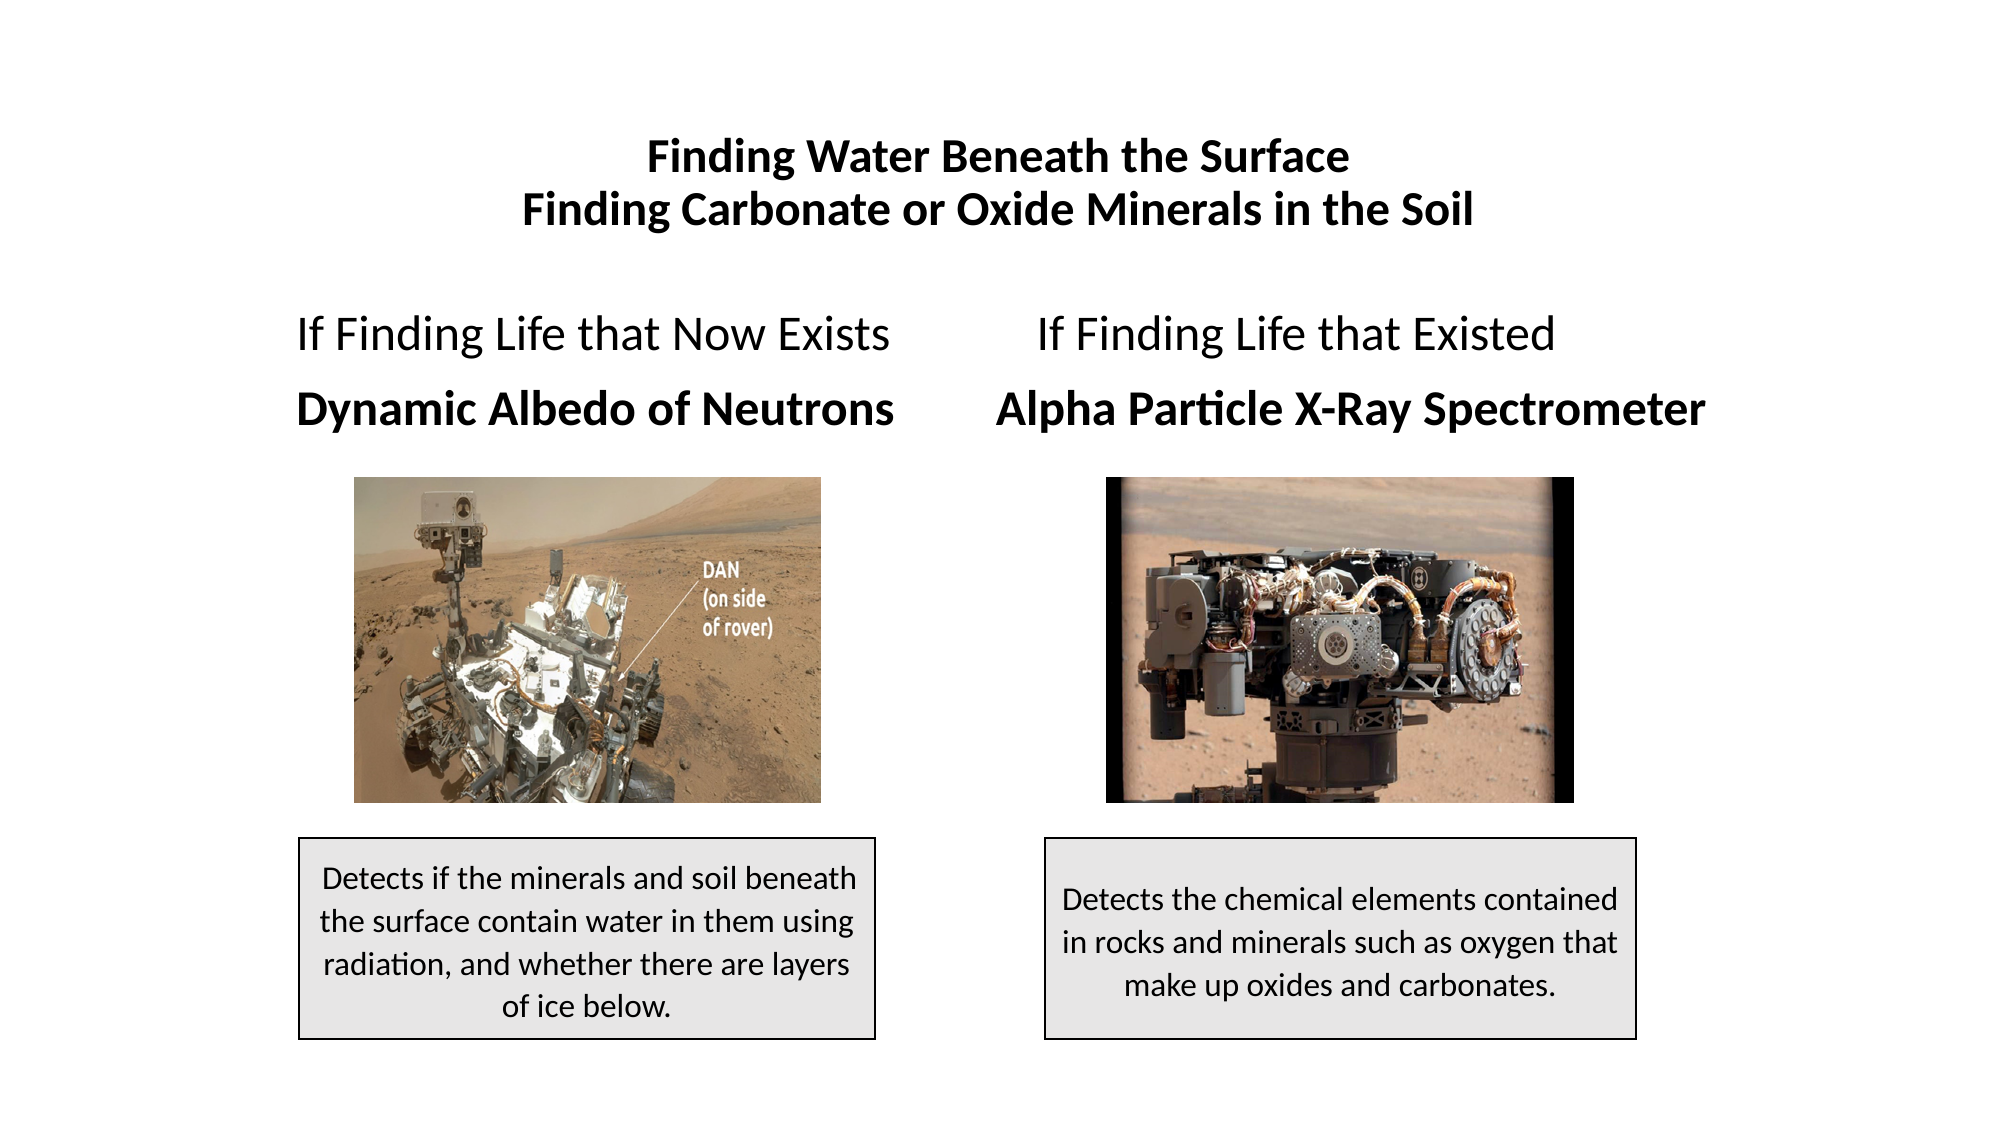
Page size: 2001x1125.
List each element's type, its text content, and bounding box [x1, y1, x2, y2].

picture [353, 477, 821, 803]
text_box Detects if the minerals and soil beneath the surface contain water in them using radiation, and whether there are layers of ice below. [298, 837, 876, 1040]
title Finding Water Beneath the Surface Finding Carbonate or Oxide Minerals in the Soil [210, 56, 1788, 299]
picture [1106, 477, 1574, 803]
text_box Detects the chemical elements contained in rocks and minerals such as oxygen that make up oxides and carbonates. [1044, 837, 1637, 1040]
subtitle If Finding Life that Now Exists If Finding Life that Existed Dynamic Albedo of Neutrons Alpha Particle X-Ray Spectrometer [180, 299, 1818, 1075]
